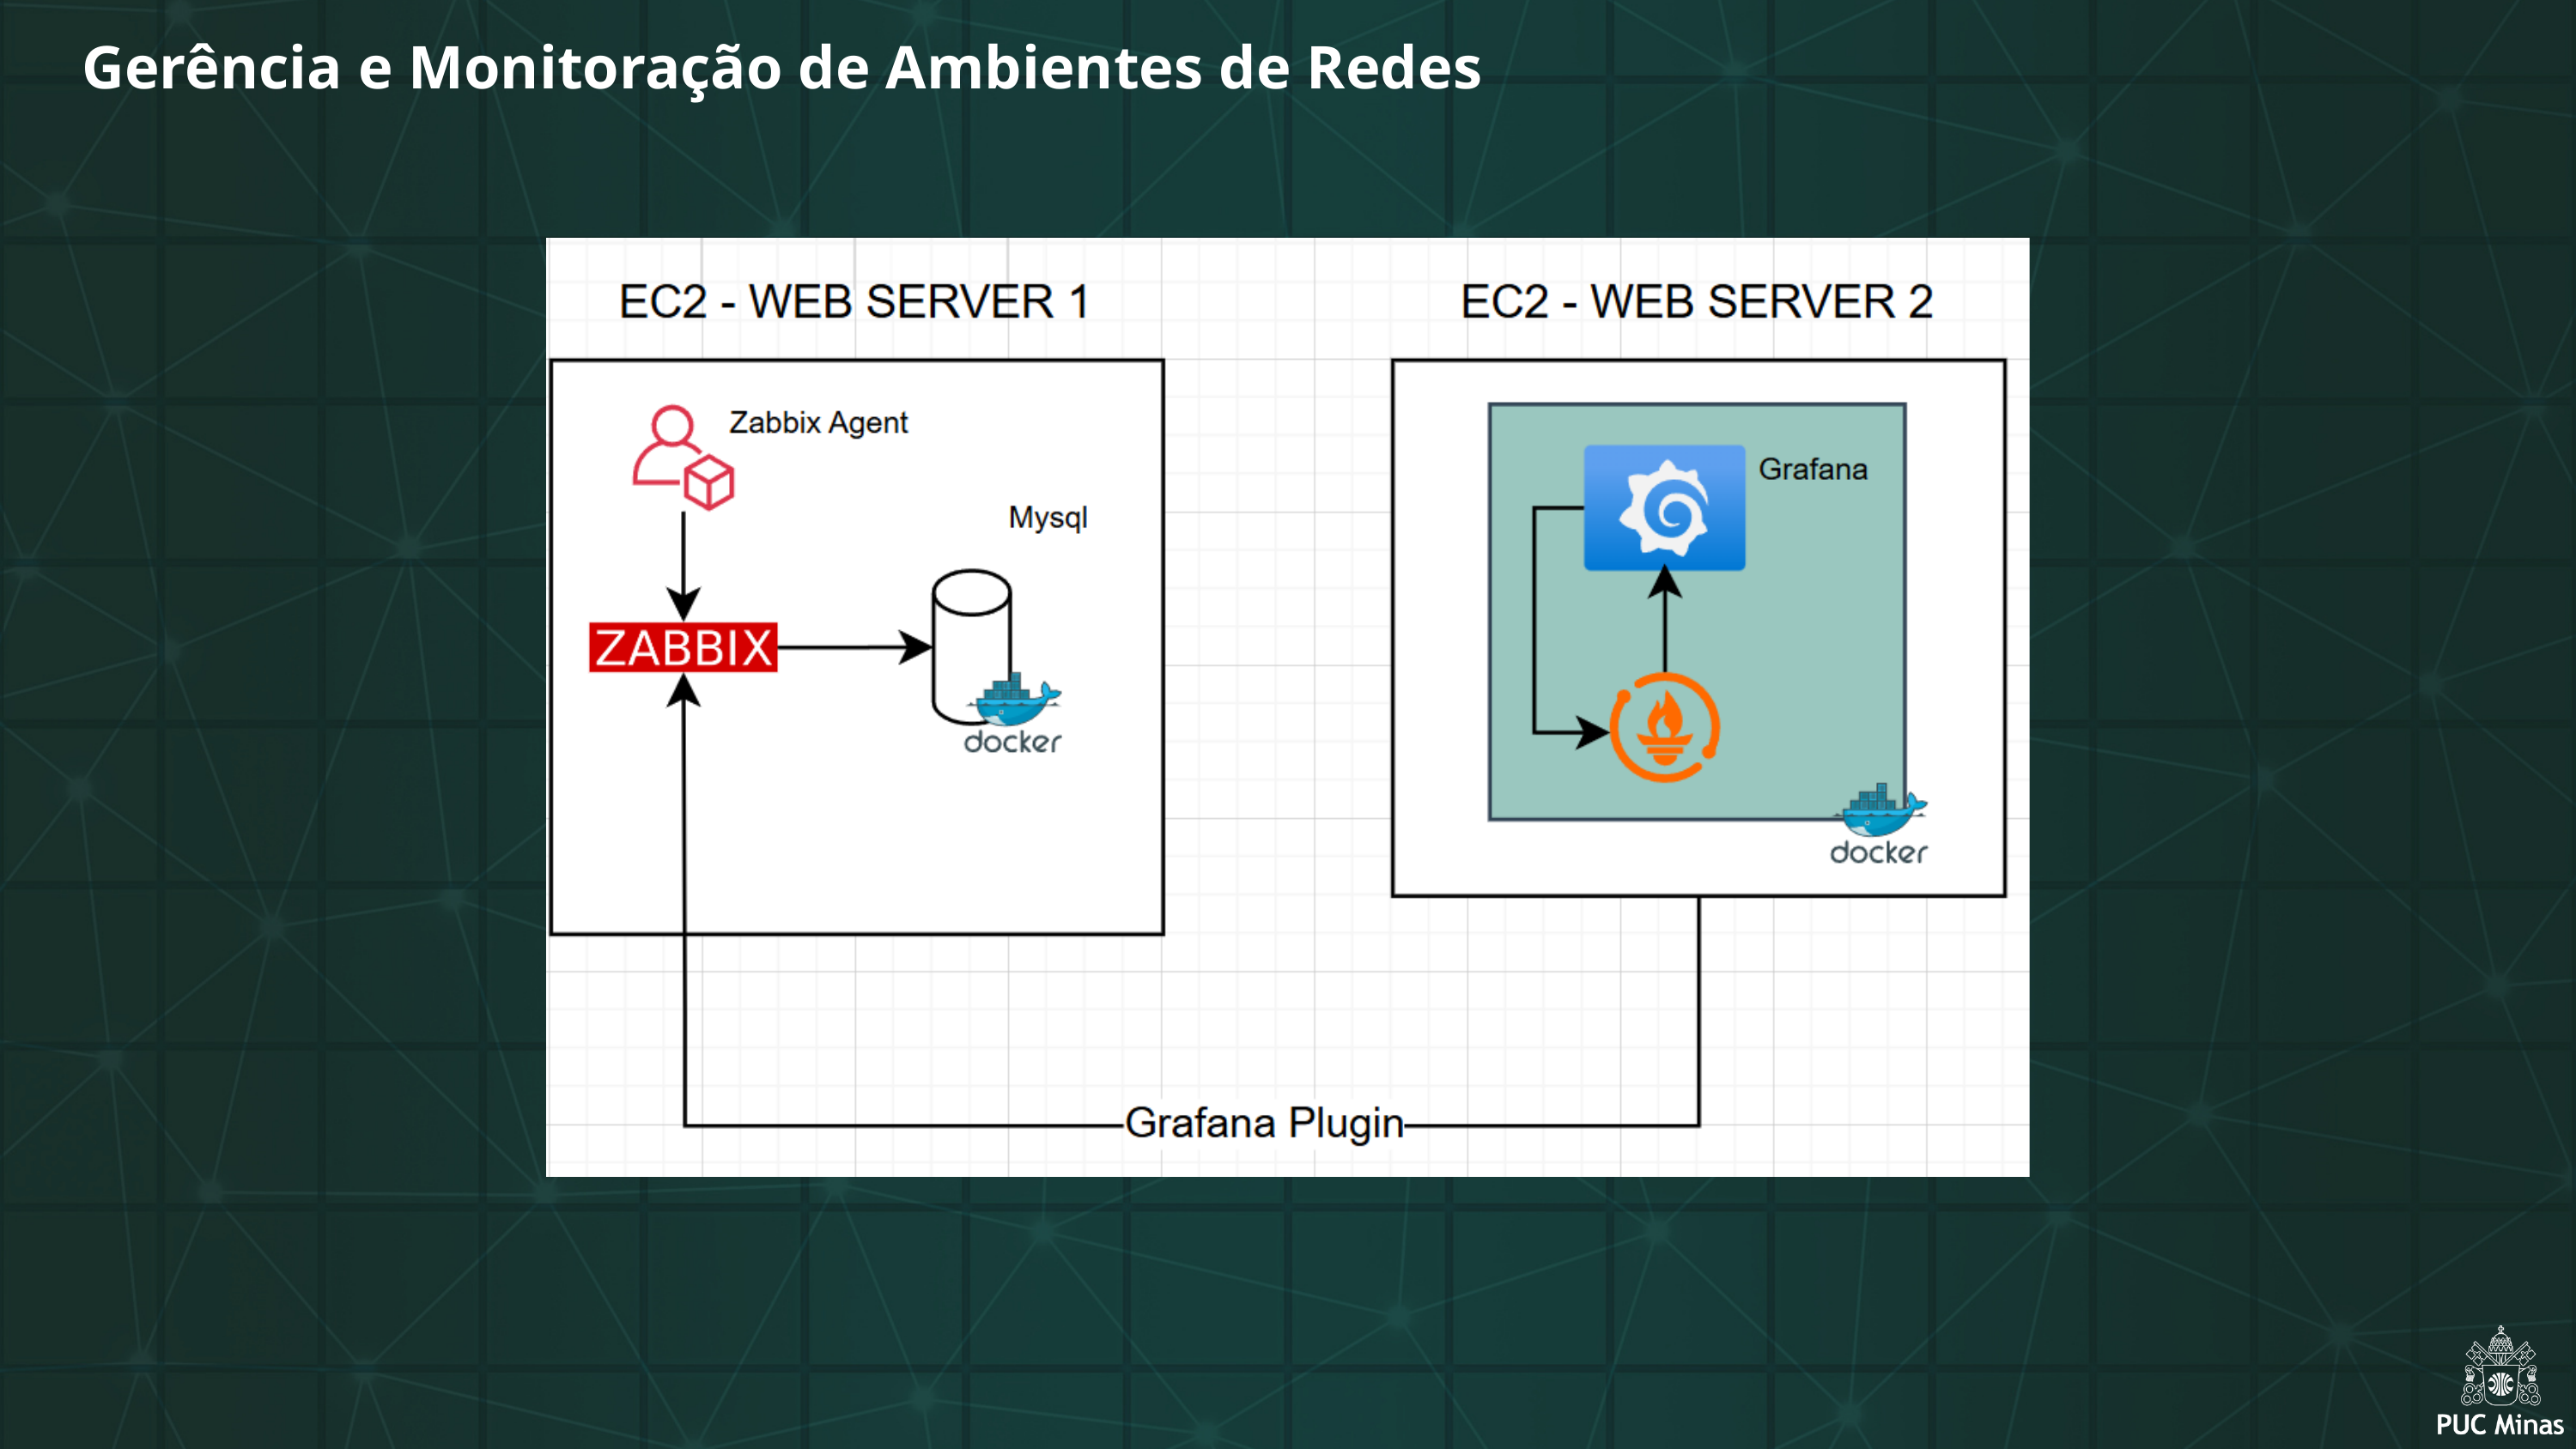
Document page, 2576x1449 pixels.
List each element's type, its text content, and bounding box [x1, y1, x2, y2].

text_box Gerência e Monitoração de Ambientes de Redes [28, 17, 1537, 100]
text_box [2431, 1312, 2568, 1449]
text_box [546, 238, 2030, 1177]
text_box [0, 0, 2576, 1449]
